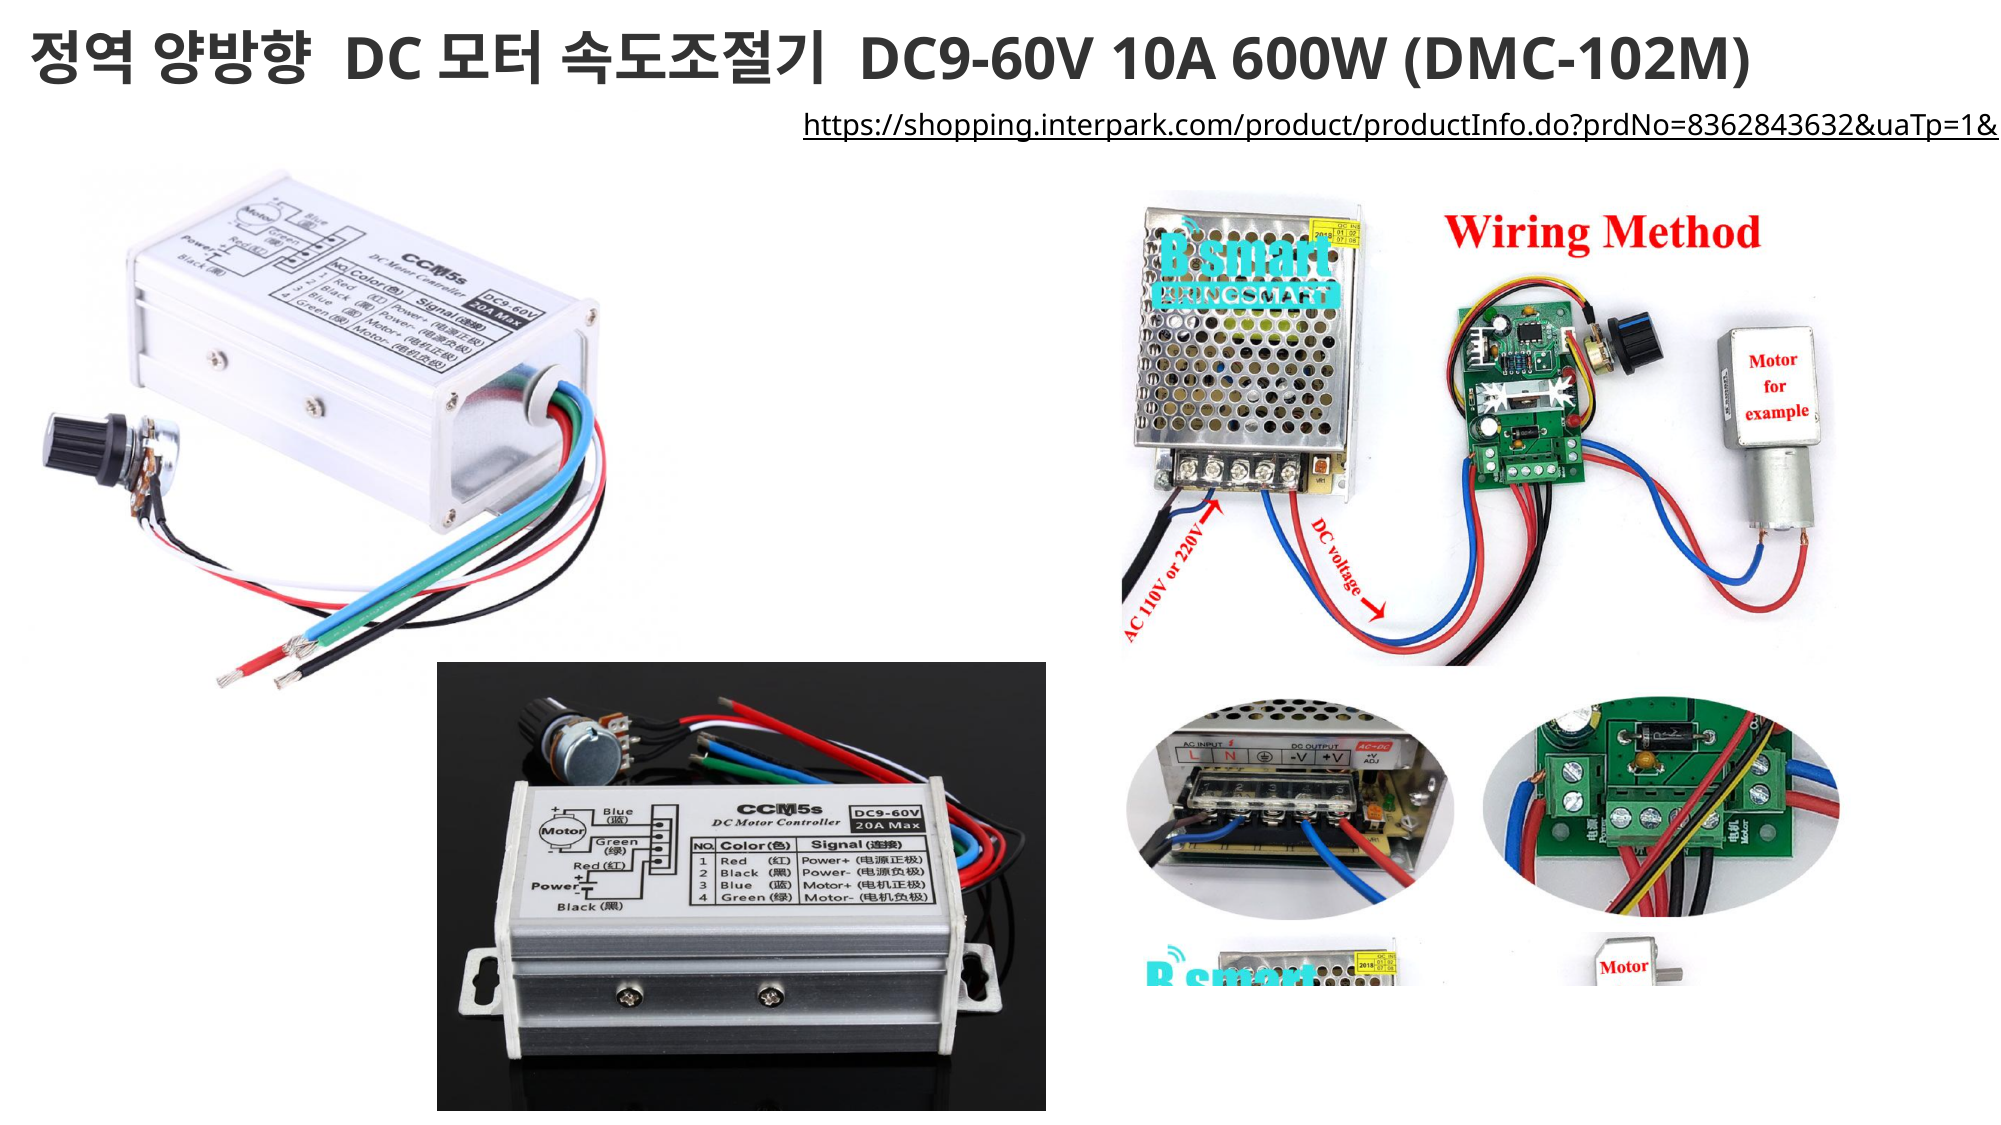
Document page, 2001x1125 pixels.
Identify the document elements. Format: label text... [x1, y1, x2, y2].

picture [1088, 190, 1873, 986]
picture [22, 110, 1046, 1111]
text_box 정역 양방향 DC모터 속도조절기 DC9-60V 10A 600W (DMC-102M) [14, 13, 1956, 99]
text_box https://shopping.interpark.com/product/productInfo.do?prdNo=8362843632&uaTp=1& [788, 98, 2000, 154]
